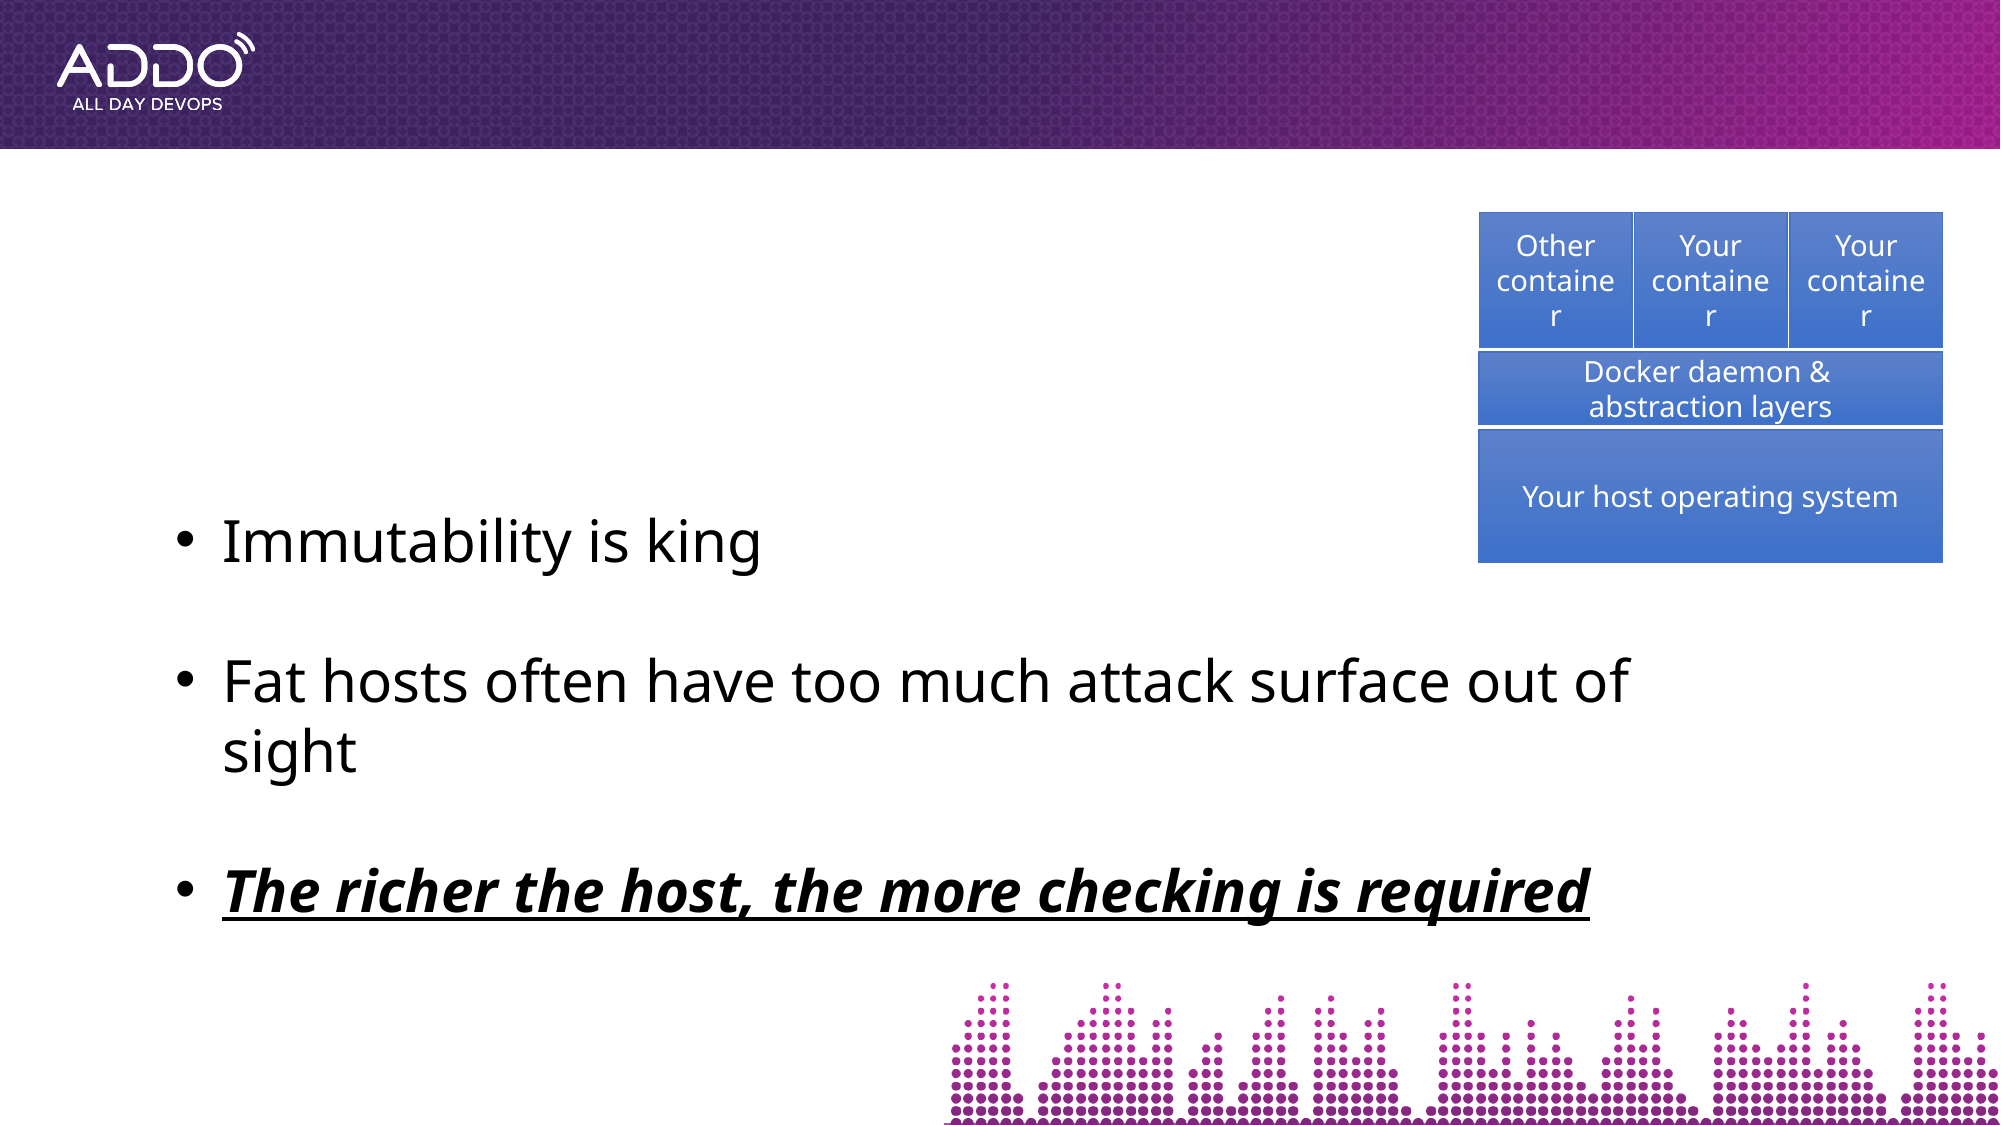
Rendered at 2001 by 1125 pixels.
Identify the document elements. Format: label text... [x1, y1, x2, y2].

picture [943, 983, 2000, 1125]
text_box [1478, 212, 1943, 563]
picture [57, 32, 255, 110]
text_box Immutability is king Fat hosts often have too much attack surface out of sight The richer the host, the more checking is required [160, 496, 1790, 865]
